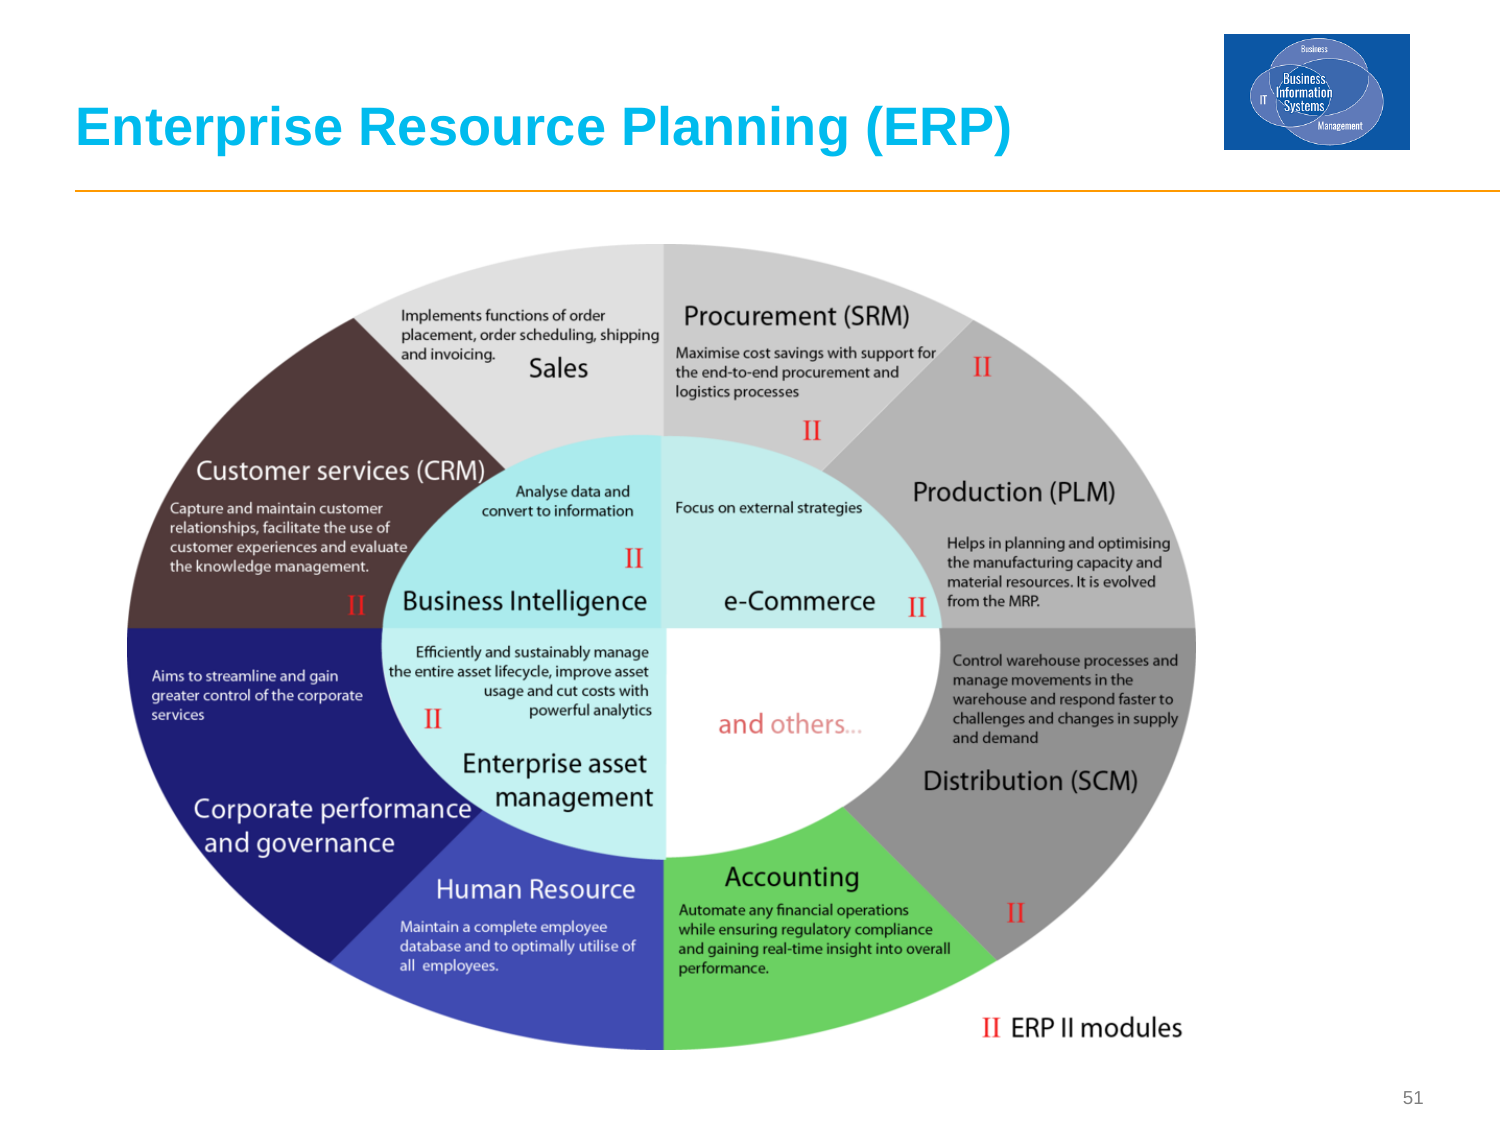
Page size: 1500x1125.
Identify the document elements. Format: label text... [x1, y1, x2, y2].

picture [127, 244, 1196, 1051]
title Enterprise Resource Planning (ERP) [75, 27, 1422, 157]
